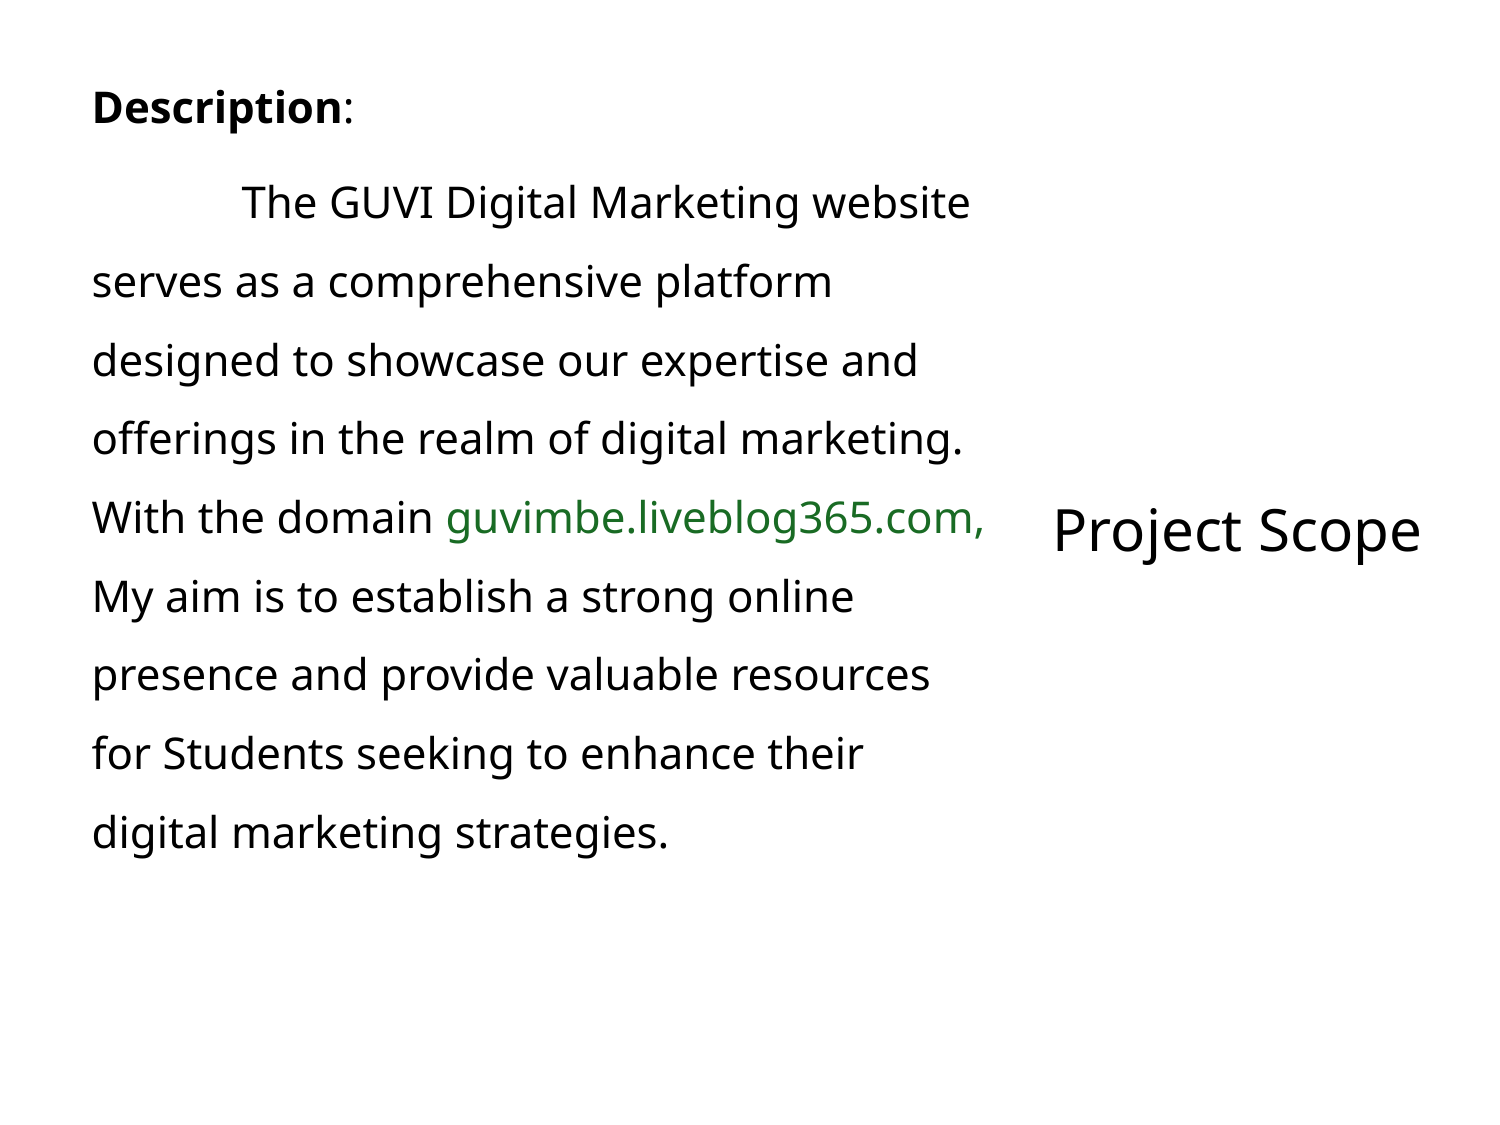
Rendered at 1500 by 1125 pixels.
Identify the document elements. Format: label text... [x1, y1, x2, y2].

list Description: The GUVI Digital Marketing website serves as a comprehensive platform designed to showcase our expertise and offerings in the realm of digital marketing. With the domain guvimbe.liveblog365.com, My aim is to establish a strong online presence and provide valuable resources for Students seeking to enhance their digital marketing strategies. [76, 78, 1010, 1012]
title Project Scope [974, 63, 1437, 1001]
